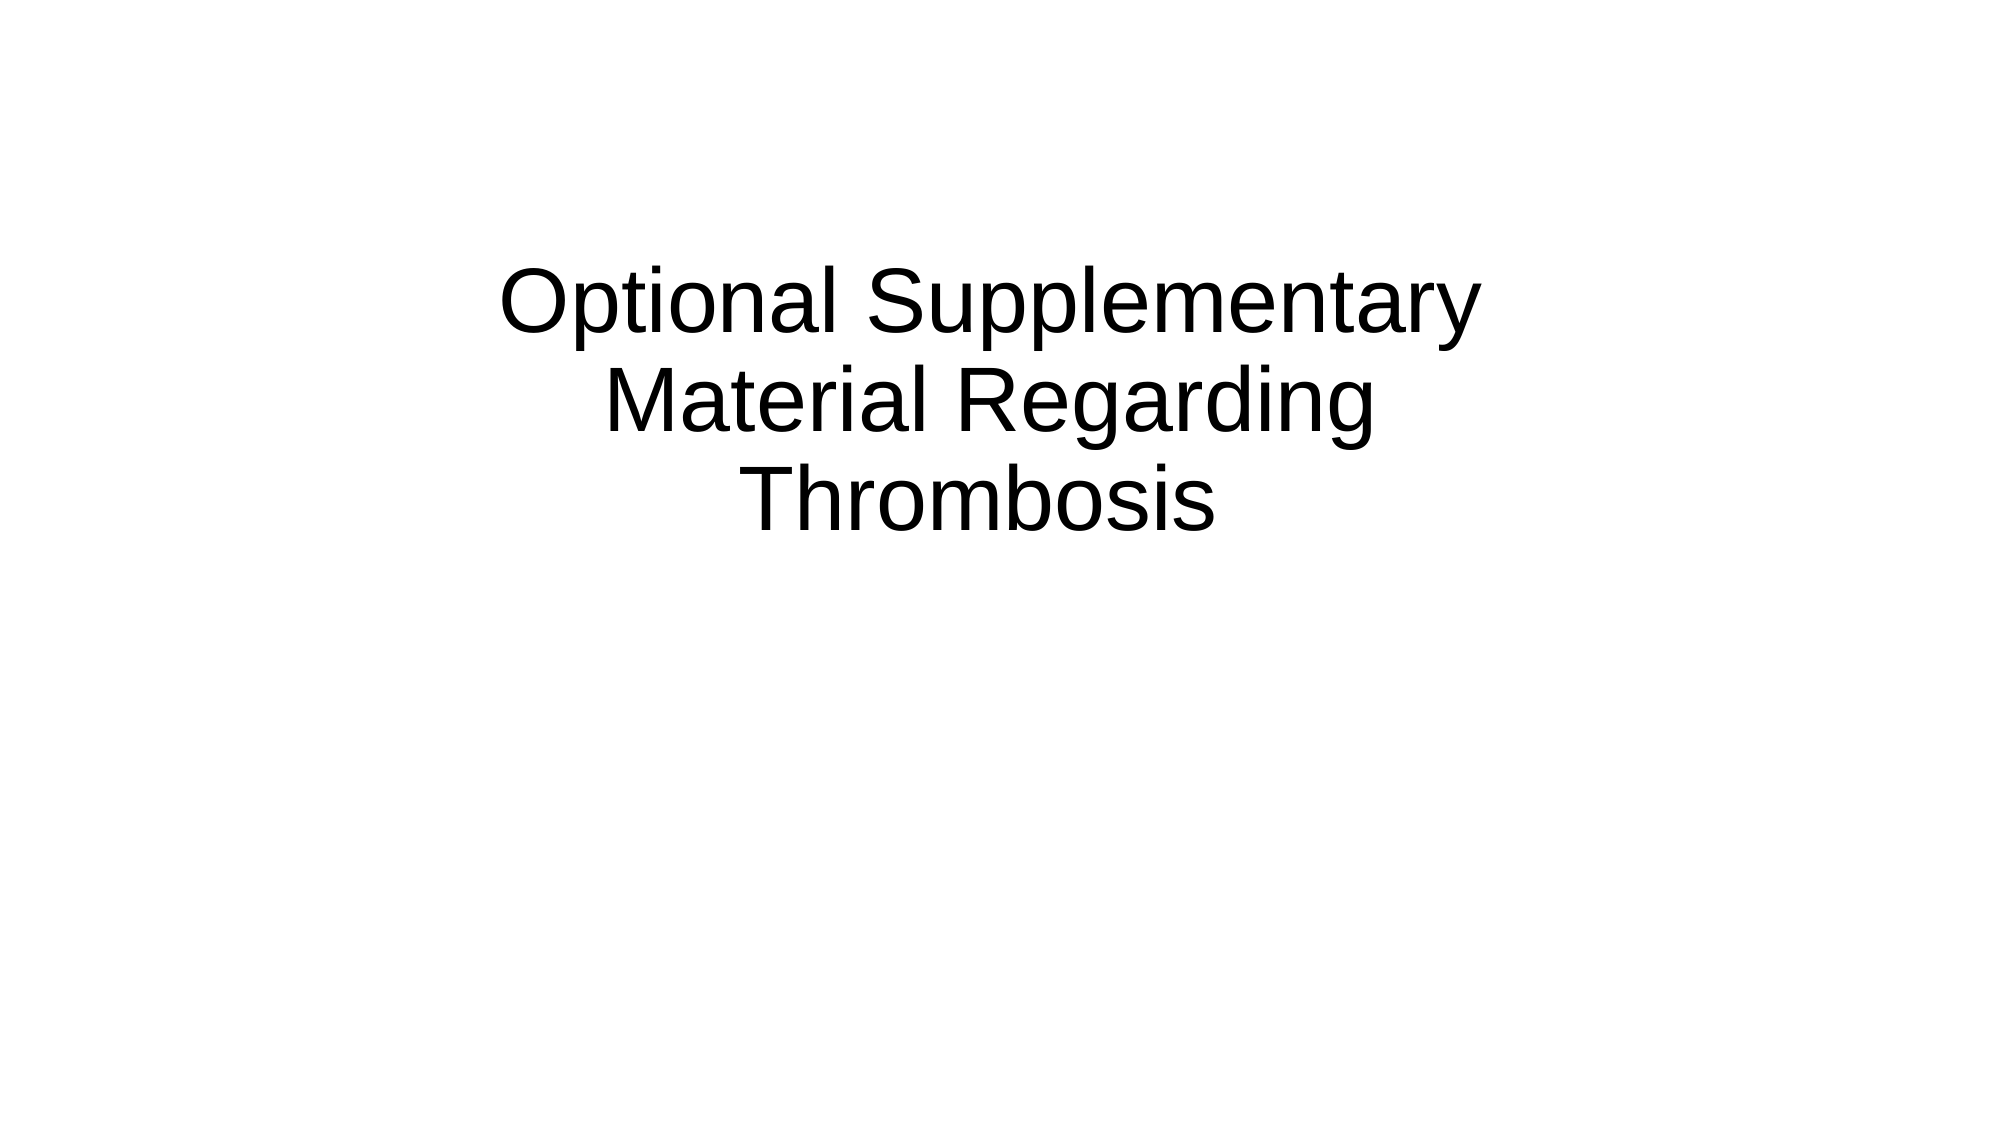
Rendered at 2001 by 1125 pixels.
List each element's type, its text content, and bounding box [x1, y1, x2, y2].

title Optional Supplementary Material Regarding Thrombosis [400, 351, 1583, 531]
